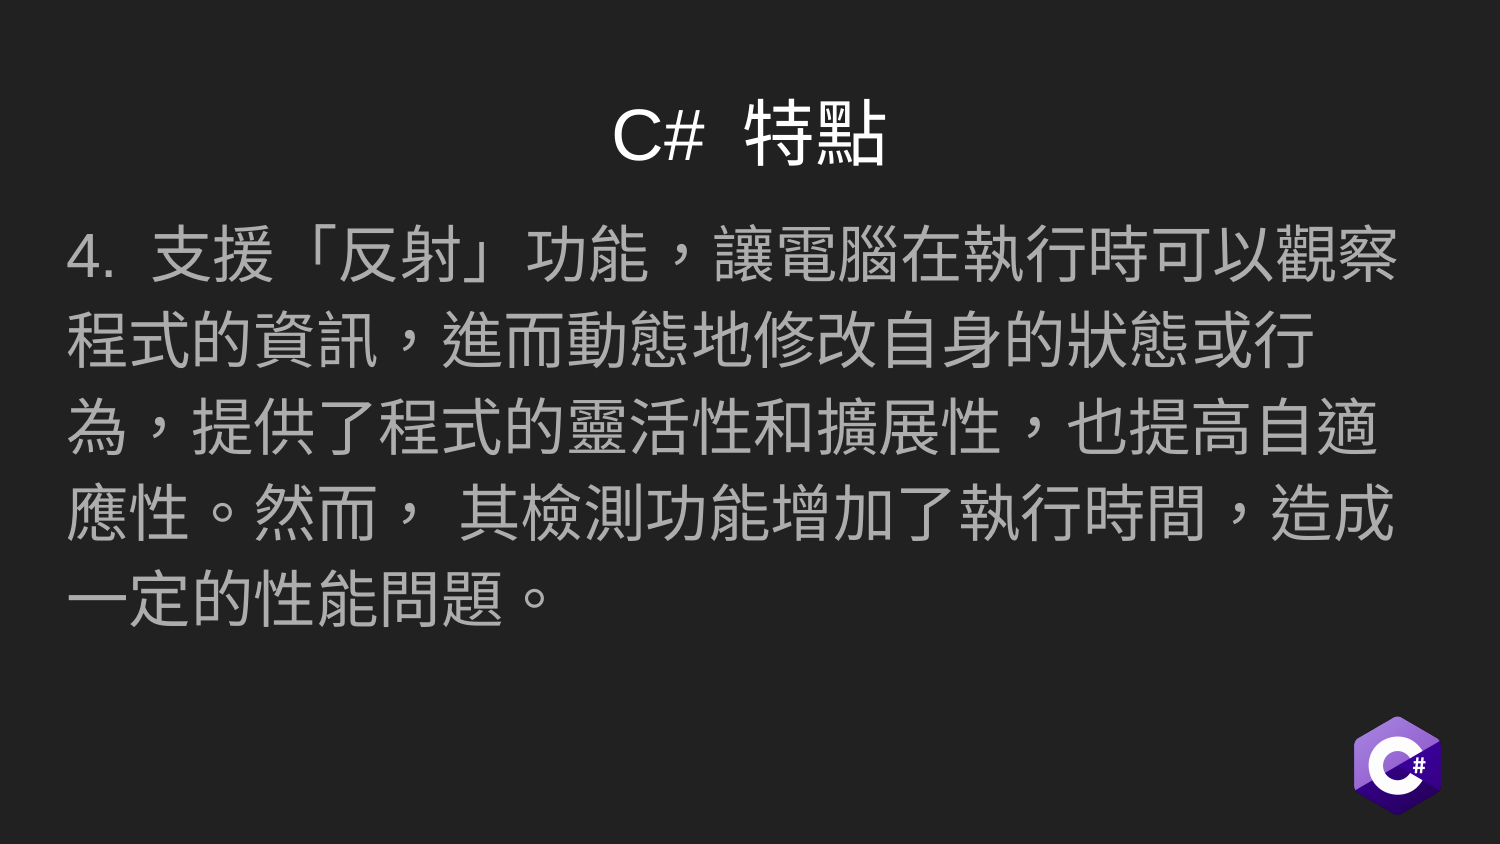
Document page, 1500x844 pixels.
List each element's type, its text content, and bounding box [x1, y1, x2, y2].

picture [1343, 712, 1450, 819]
list 4. 支援「反射」功能，讓電腦在執行時可以觀察程式的資訊，進而動態地修改自身的狀態或行為，提供了程式的靈活性和擴展性，也提高自適應性。然而， 其檢測功能增加了執行時間，造成一定的性能問題。 [51, 189, 1449, 750]
title C# 特點 [51, 72, 1449, 167]
